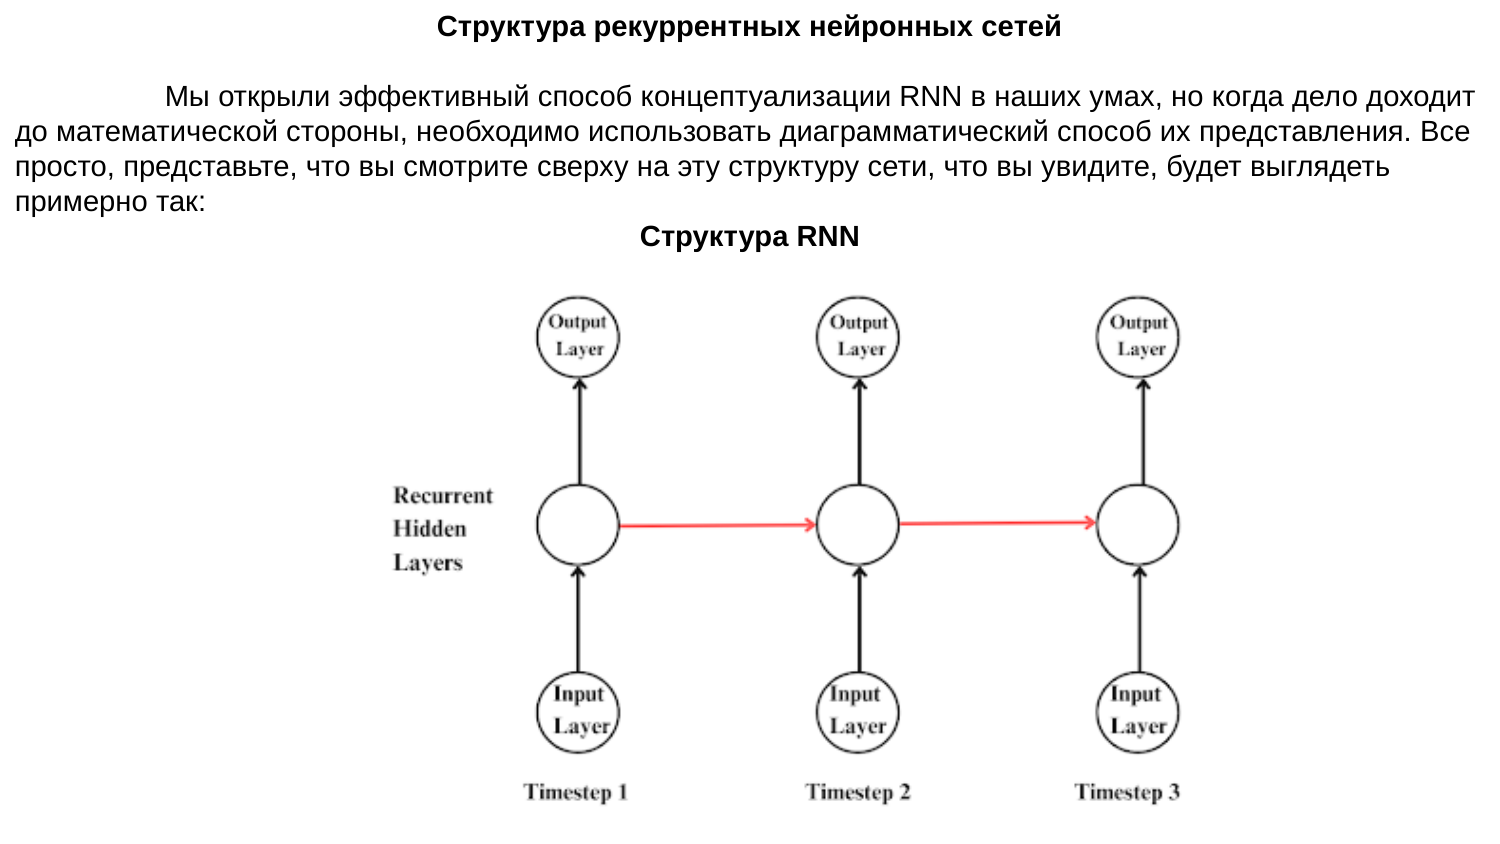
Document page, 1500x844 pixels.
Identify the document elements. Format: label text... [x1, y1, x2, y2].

picture [325, 262, 1208, 844]
text_box Структура рекуррентных нейронных сетей Мы открыли эффективный способ концептуализации RNN в наших умах, но когда дело доходит до математической стороны, необходимо использовать диаграмматический способ их представления. Все просто, представьте, что вы смотрите сверху на эту структуру сети, что вы увидите, будет выглядеть примерно так: Структура RNN [0, 0, 1500, 260]
